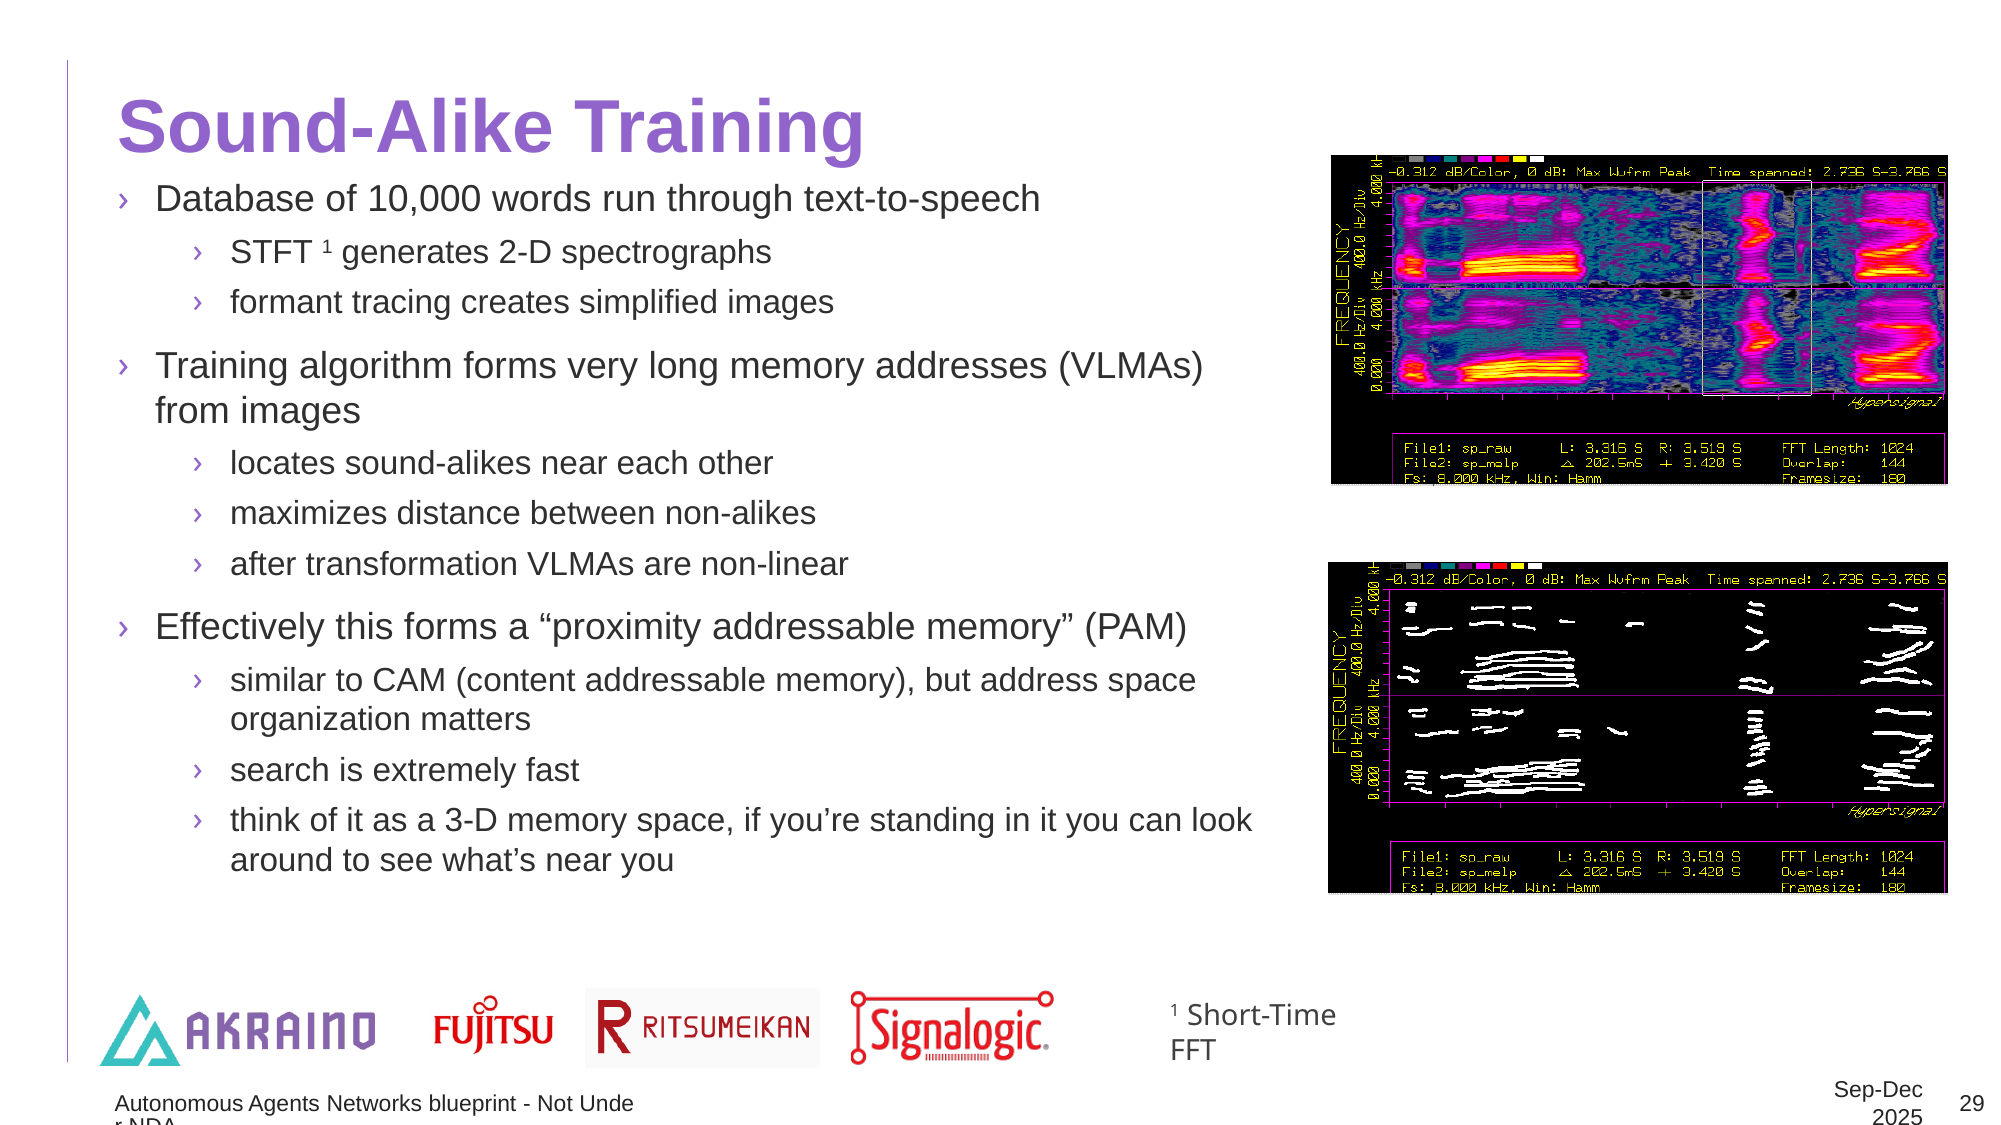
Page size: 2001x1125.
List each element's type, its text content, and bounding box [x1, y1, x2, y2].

picture [585, 988, 820, 1068]
text_box 1 Short-Time FFT [1155, 988, 1403, 1074]
title Sound-Alike Training [102, 59, 1897, 196]
picture [851, 988, 1054, 1068]
list Database of 10,000 words run through text-to-speech STFT 1 generates 2-D spectrographs formant tracing creates simplified images Training algorithm forms very long memory addresses (VLMAs) from images locates sound-alikes near each other maximizes distance between non-alikes after transformation VLMAs are non-linear Effectively this forms a “proximity addressable memory” (PAM) similar to CAM (content addressable memory), but address space organization matters search is extremely fast think of it as a 3-D memory space, if you’re standing in it you can look around to see what’s near you [102, 166, 1301, 1012]
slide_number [1802, 1080, 1939, 1125]
picture [417, 977, 570, 1072]
footer Autonomous Agents Networks blueprint - Not Under NDA [99, 1080, 653, 1125]
picture [1328, 562, 1948, 895]
picture [1330, 155, 1948, 487]
slide_number 29 [1939, 1080, 2000, 1125]
picture [99, 994, 375, 1066]
